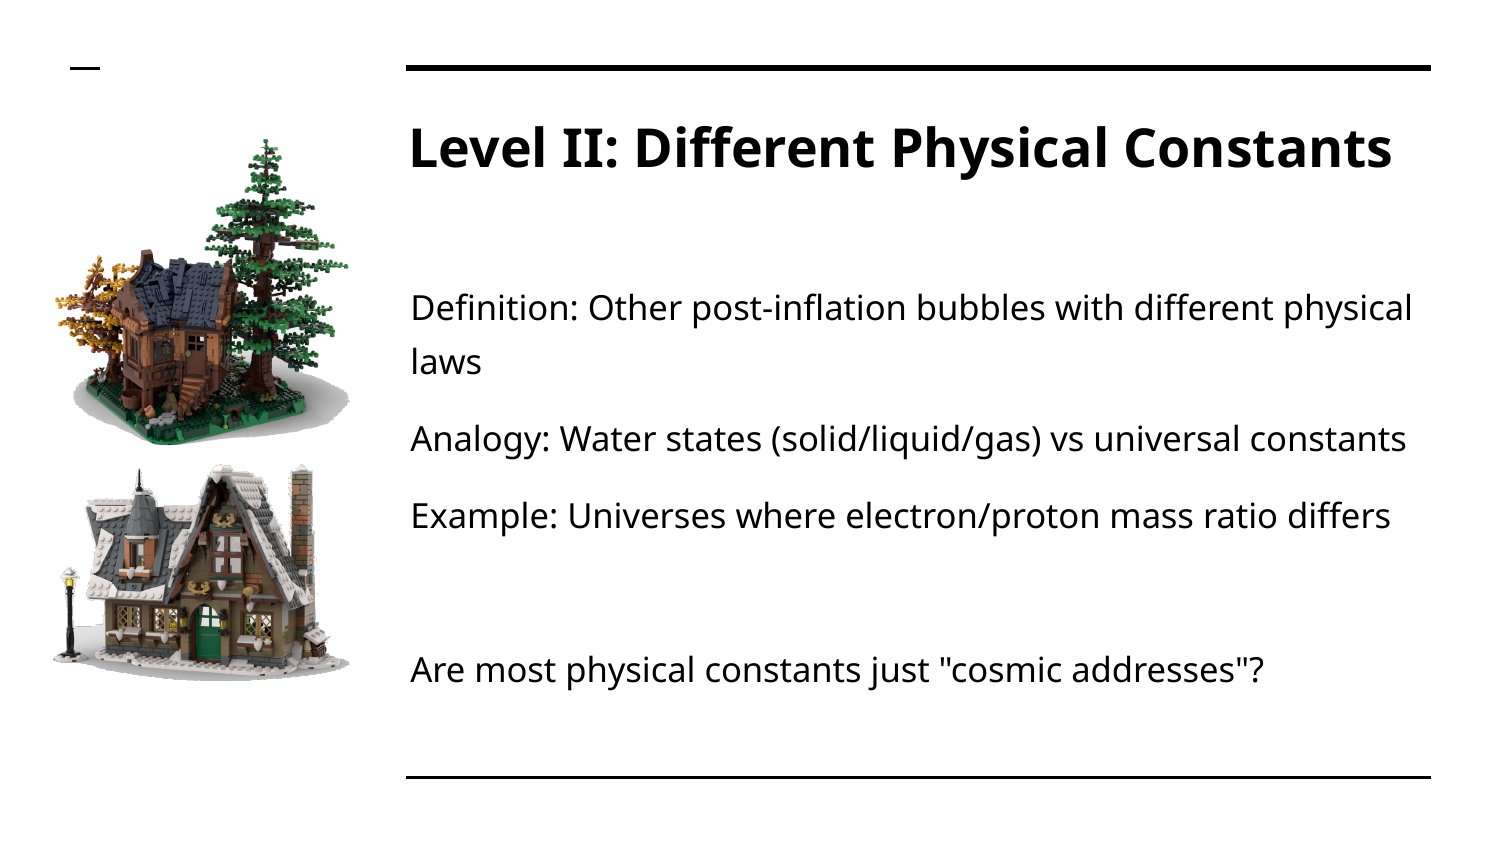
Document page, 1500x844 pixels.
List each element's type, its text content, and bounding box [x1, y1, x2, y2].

picture [50, 135, 351, 449]
picture [50, 462, 351, 681]
title Level II: Different Physical Constants [393, 94, 1431, 199]
list Definition: Other post-inflation bubbles with different physical laws Analogy: Water states (solid/liquid/gas) vs universal constants Example: Universes where electron/proton mass ratio differs Are most physical constants just "cosmic addresses"? [395, 261, 1433, 755]
